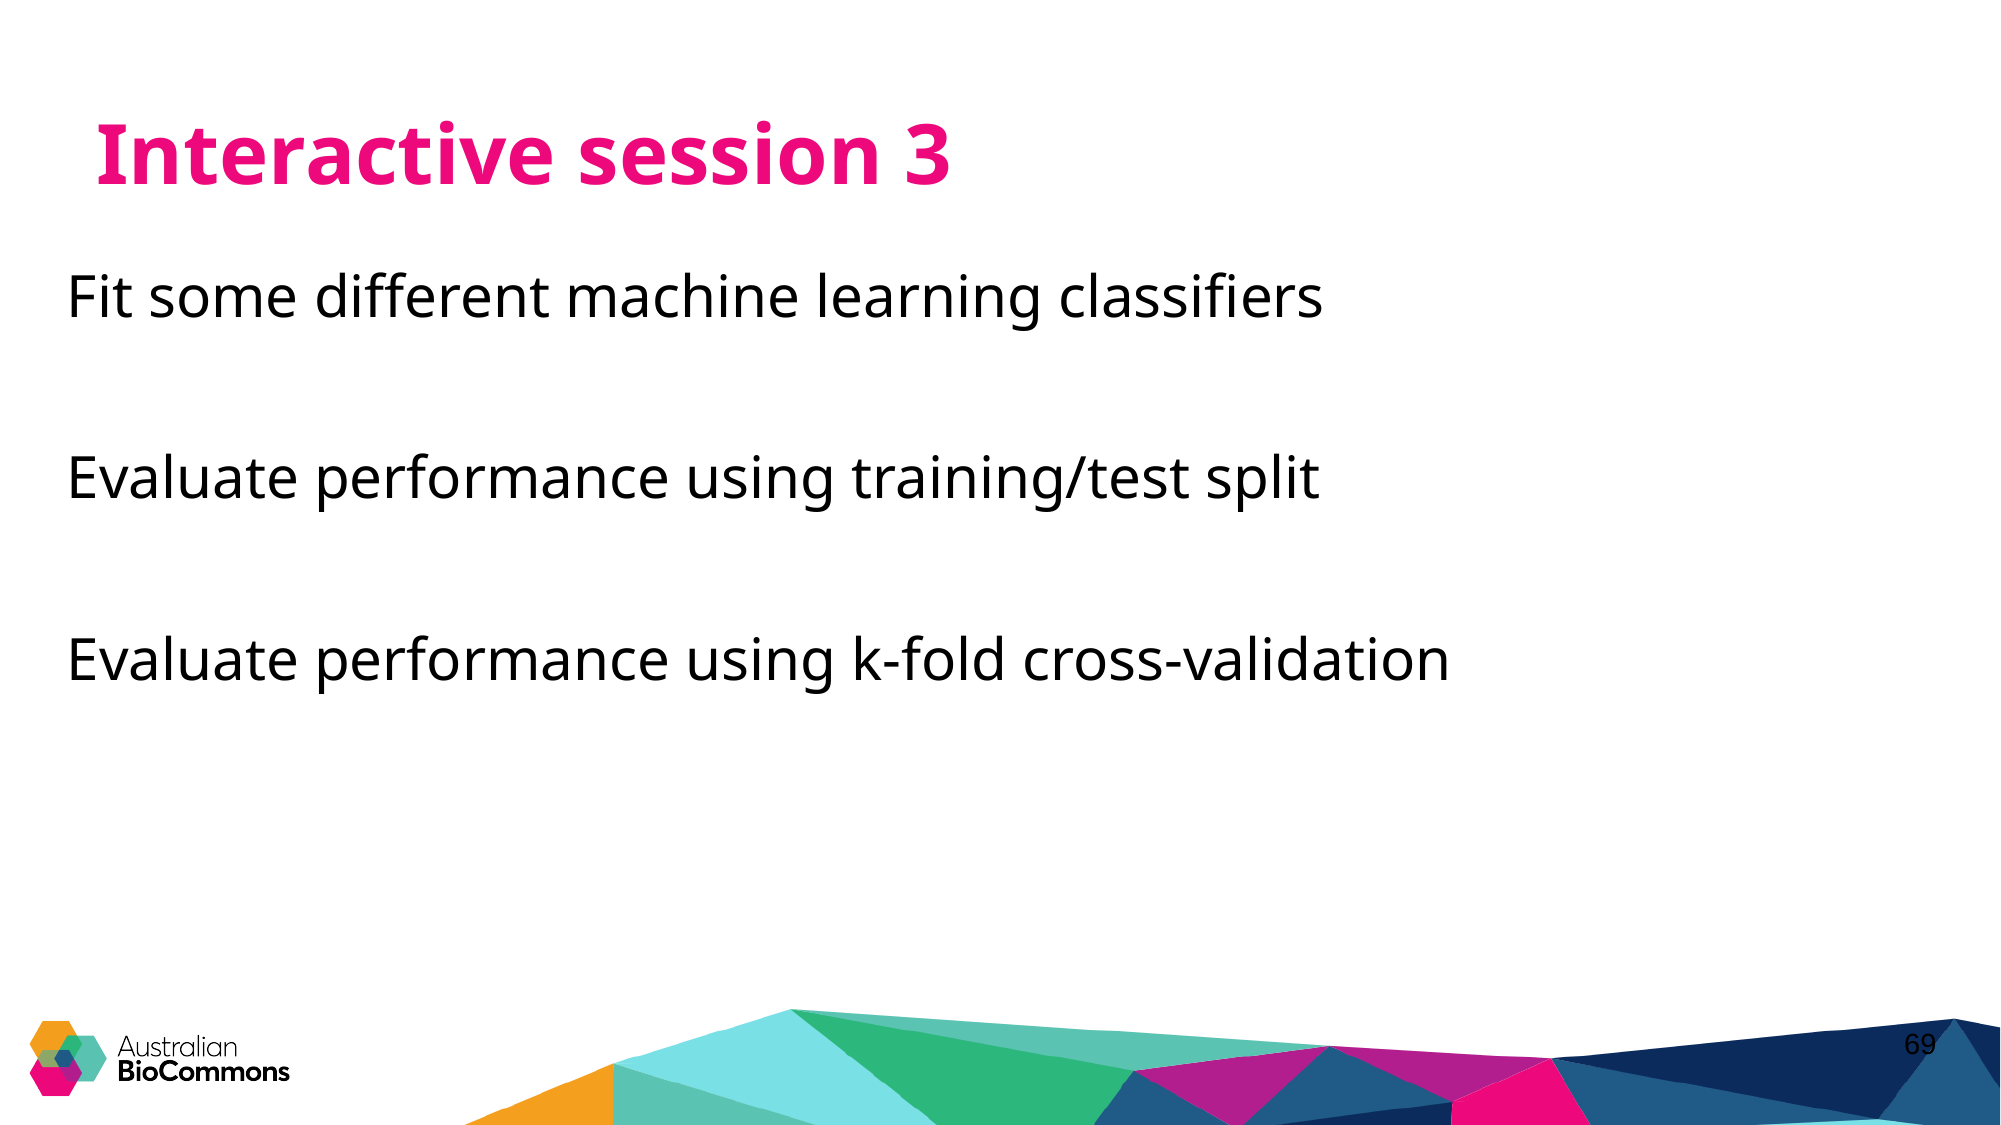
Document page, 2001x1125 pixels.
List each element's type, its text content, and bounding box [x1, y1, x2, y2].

picture [11, 1014, 308, 1103]
list Fit some different machine learning classifiers Evaluate performance using training/test split Evaluate performance using k-fold cross-validation [51, 251, 1924, 970]
title Interactive session 3 [81, 64, 1953, 211]
picture [428, 992, 2001, 1125]
slide_number ‹#› [1797, 1012, 1937, 1073]
